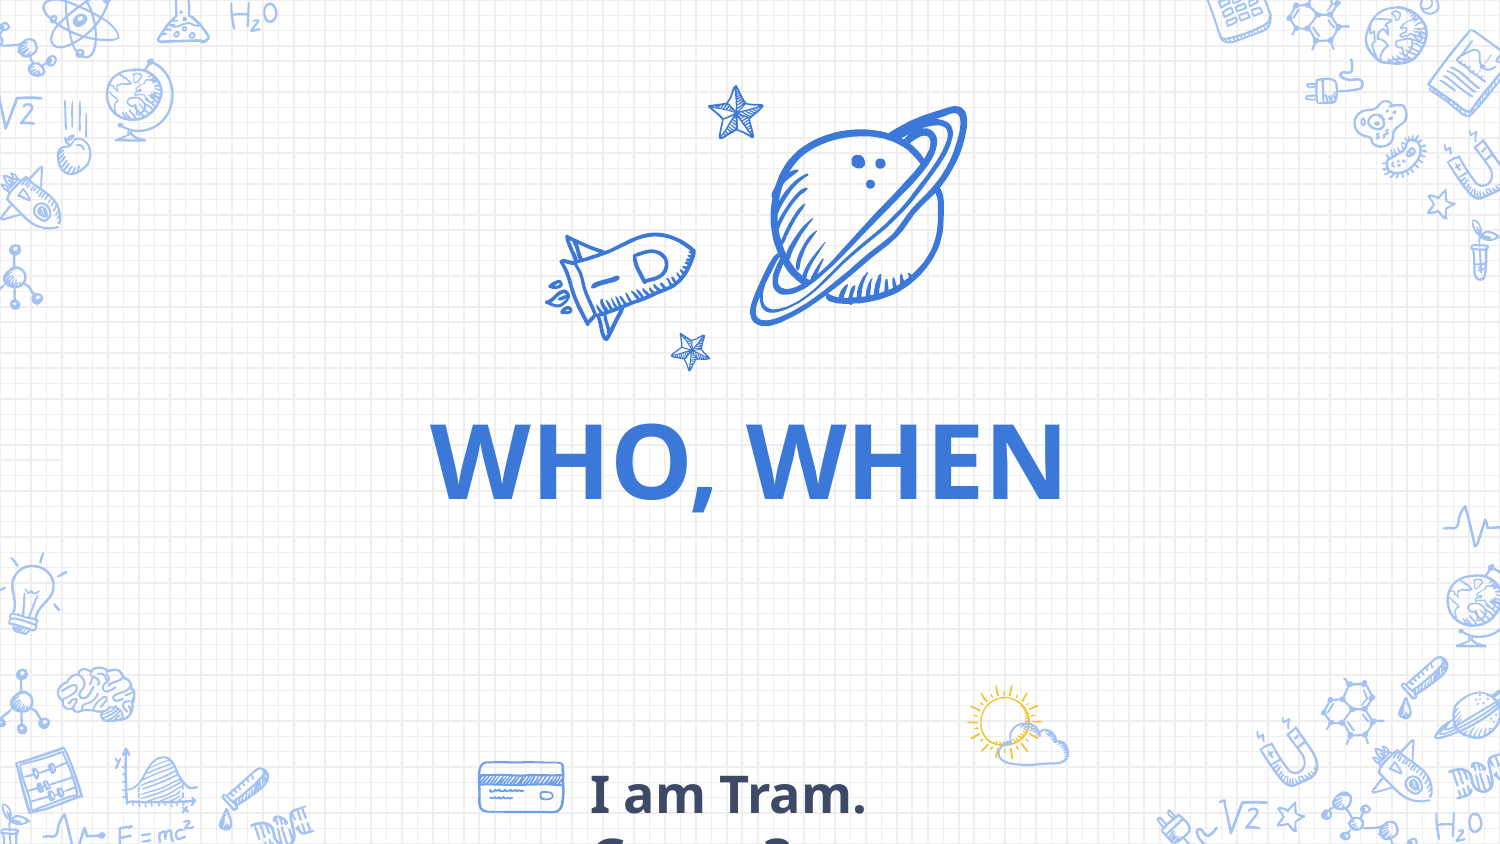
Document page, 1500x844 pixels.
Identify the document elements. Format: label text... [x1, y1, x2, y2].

text_box [670, 332, 711, 372]
text_box [477, 761, 565, 814]
text_box I am Tram. Group 3 [575, 746, 1053, 844]
text_box [997, 722, 1070, 767]
text_box [545, 232, 696, 341]
text_box [1009, 747, 1014, 760]
text_box [708, 85, 764, 140]
text_box [1029, 704, 1039, 710]
title WHO, WHEN [112, 345, 1388, 536]
text_box [750, 106, 968, 327]
text_box [1012, 728, 1039, 753]
text_box [970, 685, 1035, 752]
